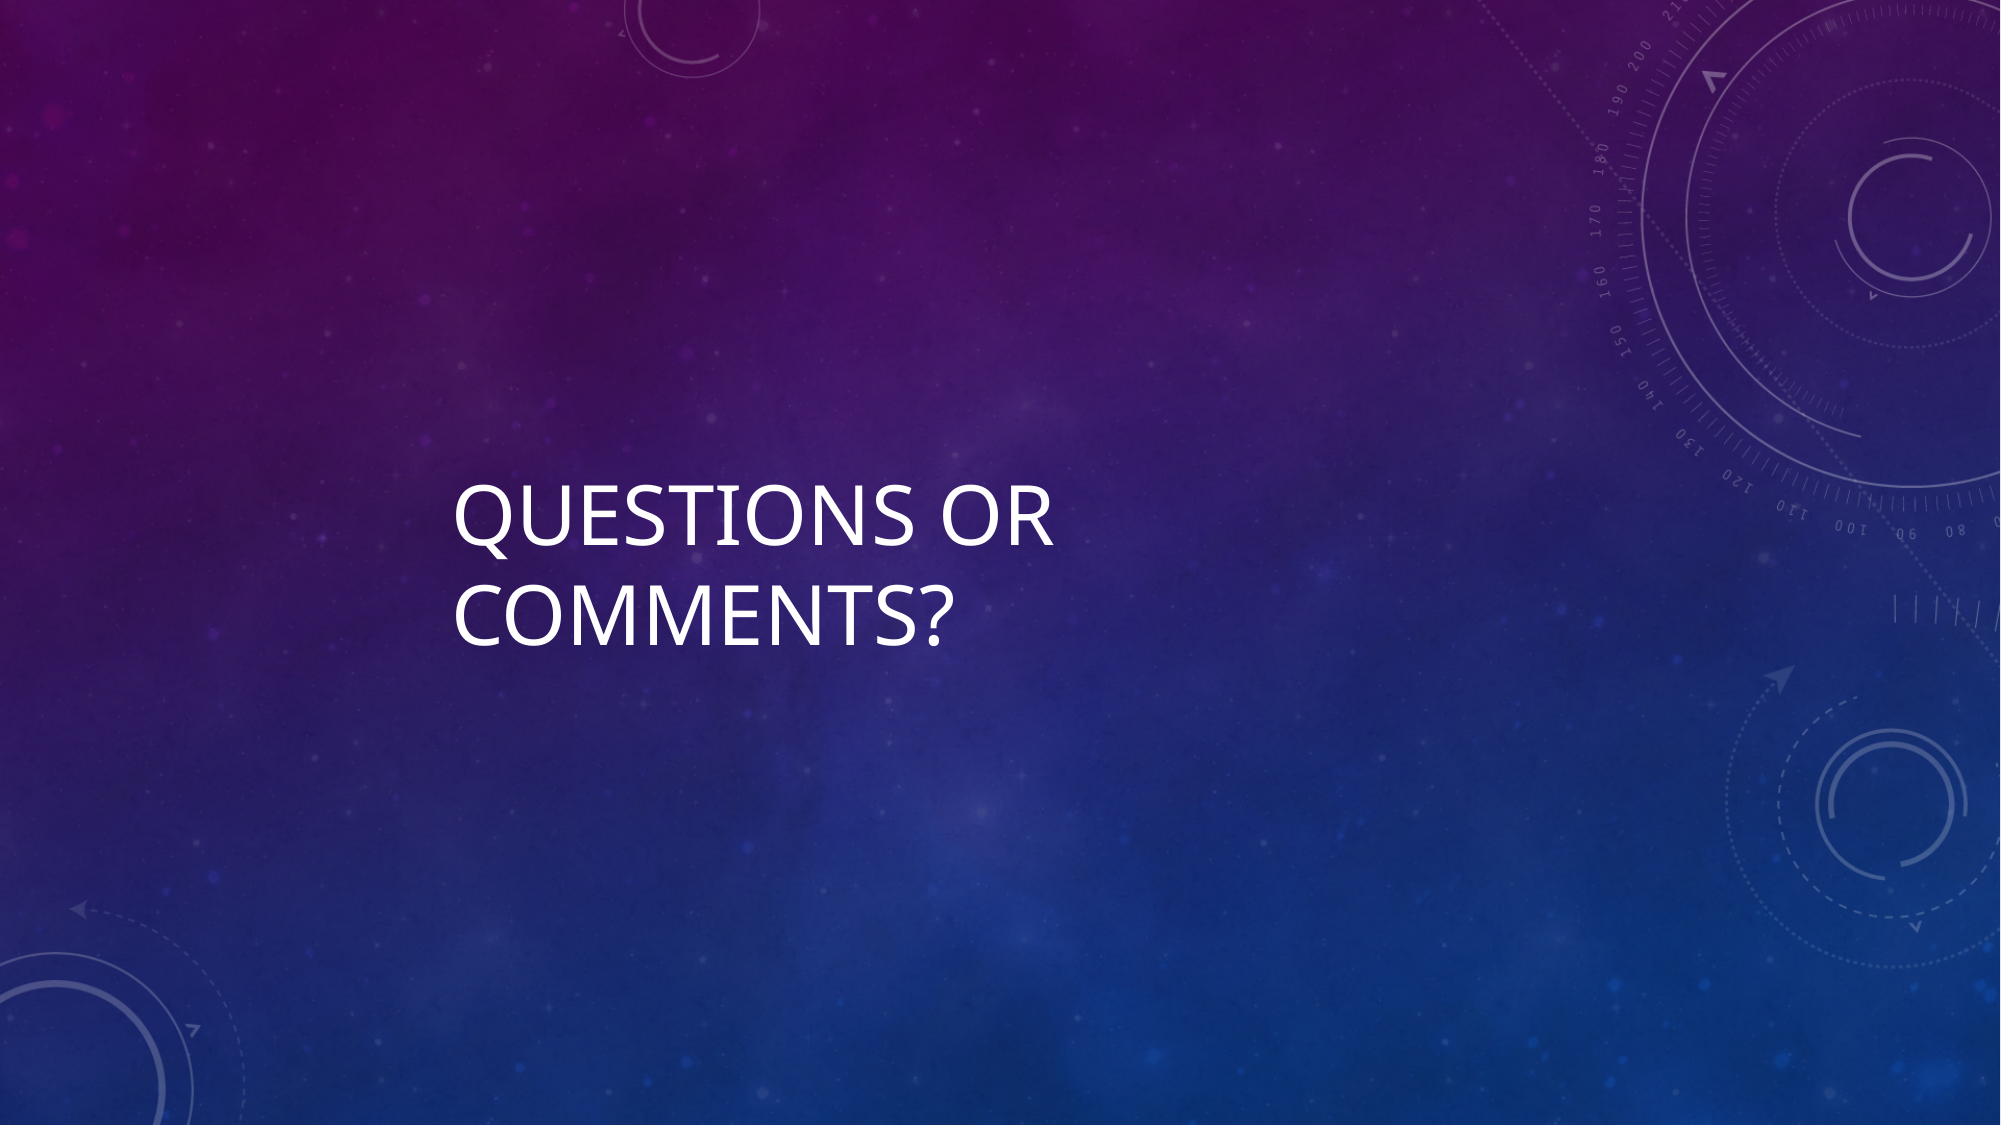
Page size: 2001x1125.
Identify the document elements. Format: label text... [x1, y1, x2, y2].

title Questions or comments? [436, 443, 1564, 682]
picture [0, 0, 2001, 1125]
